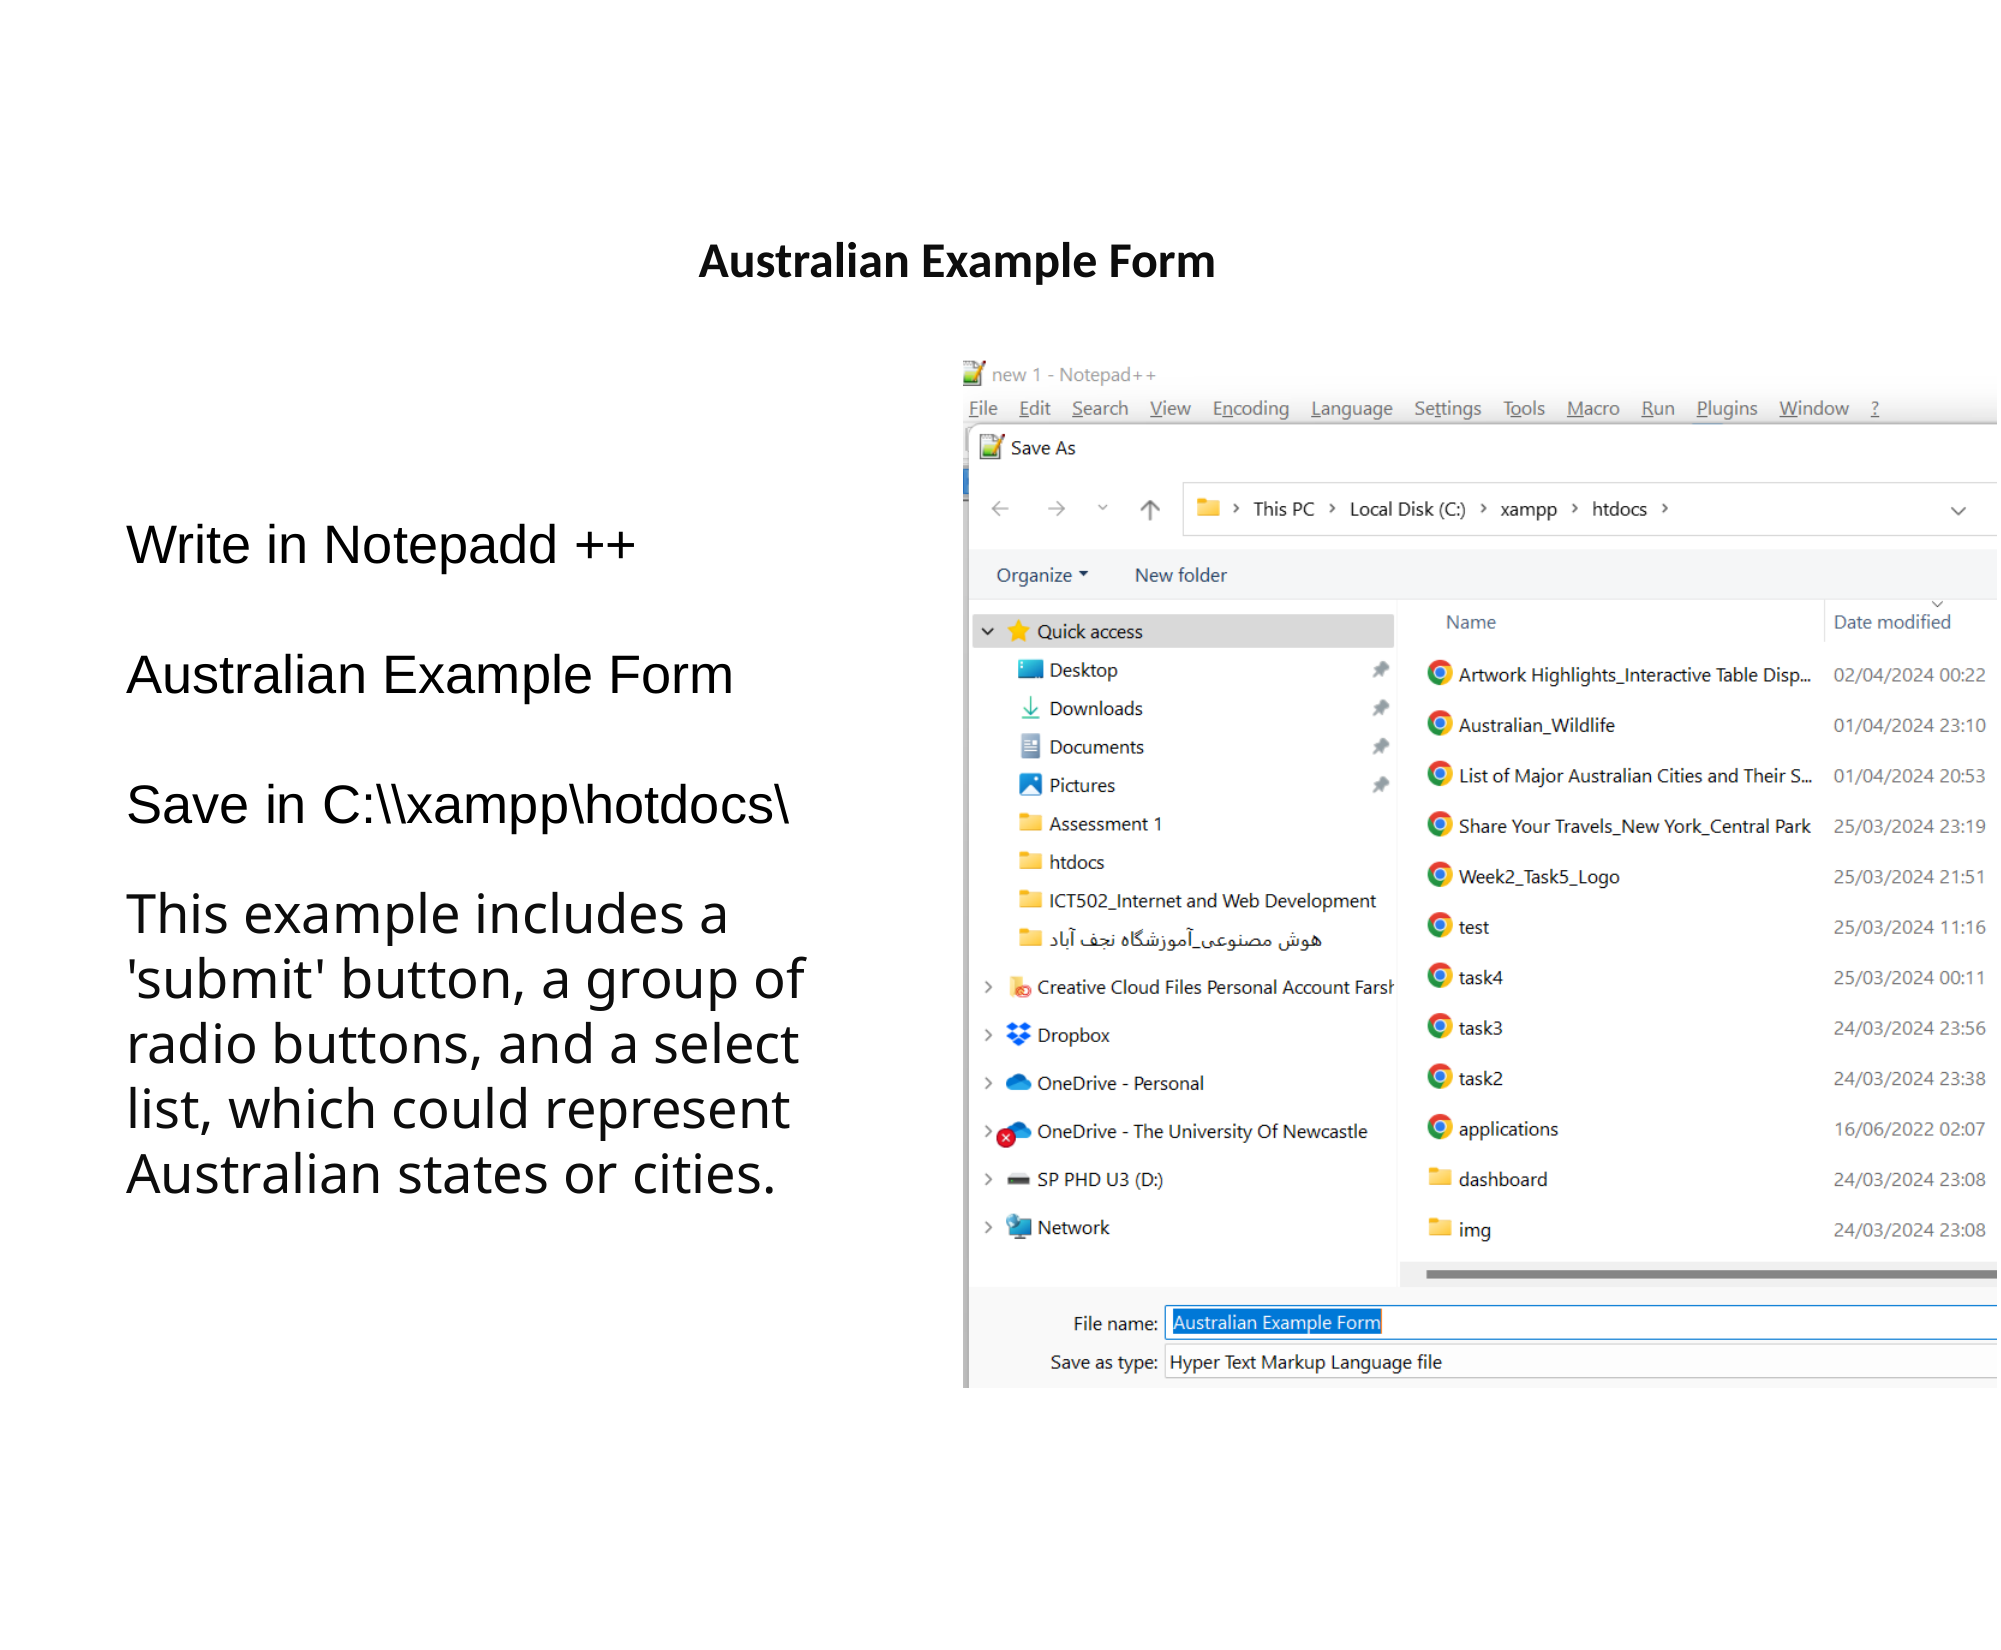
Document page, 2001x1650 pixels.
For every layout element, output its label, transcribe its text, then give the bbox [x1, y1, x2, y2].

picture [962, 356, 1997, 1388]
title Australian Example Form [698, 227, 2000, 288]
text_box Write in Notepadd ++ Australian Example Form Save in C:\\xampp\hotdocs\ [111, 502, 858, 842]
text_box This example includes a 'submit' button, a group of radio buttons, and a select list, which could represent Australian states or cities. [111, 872, 858, 1212]
